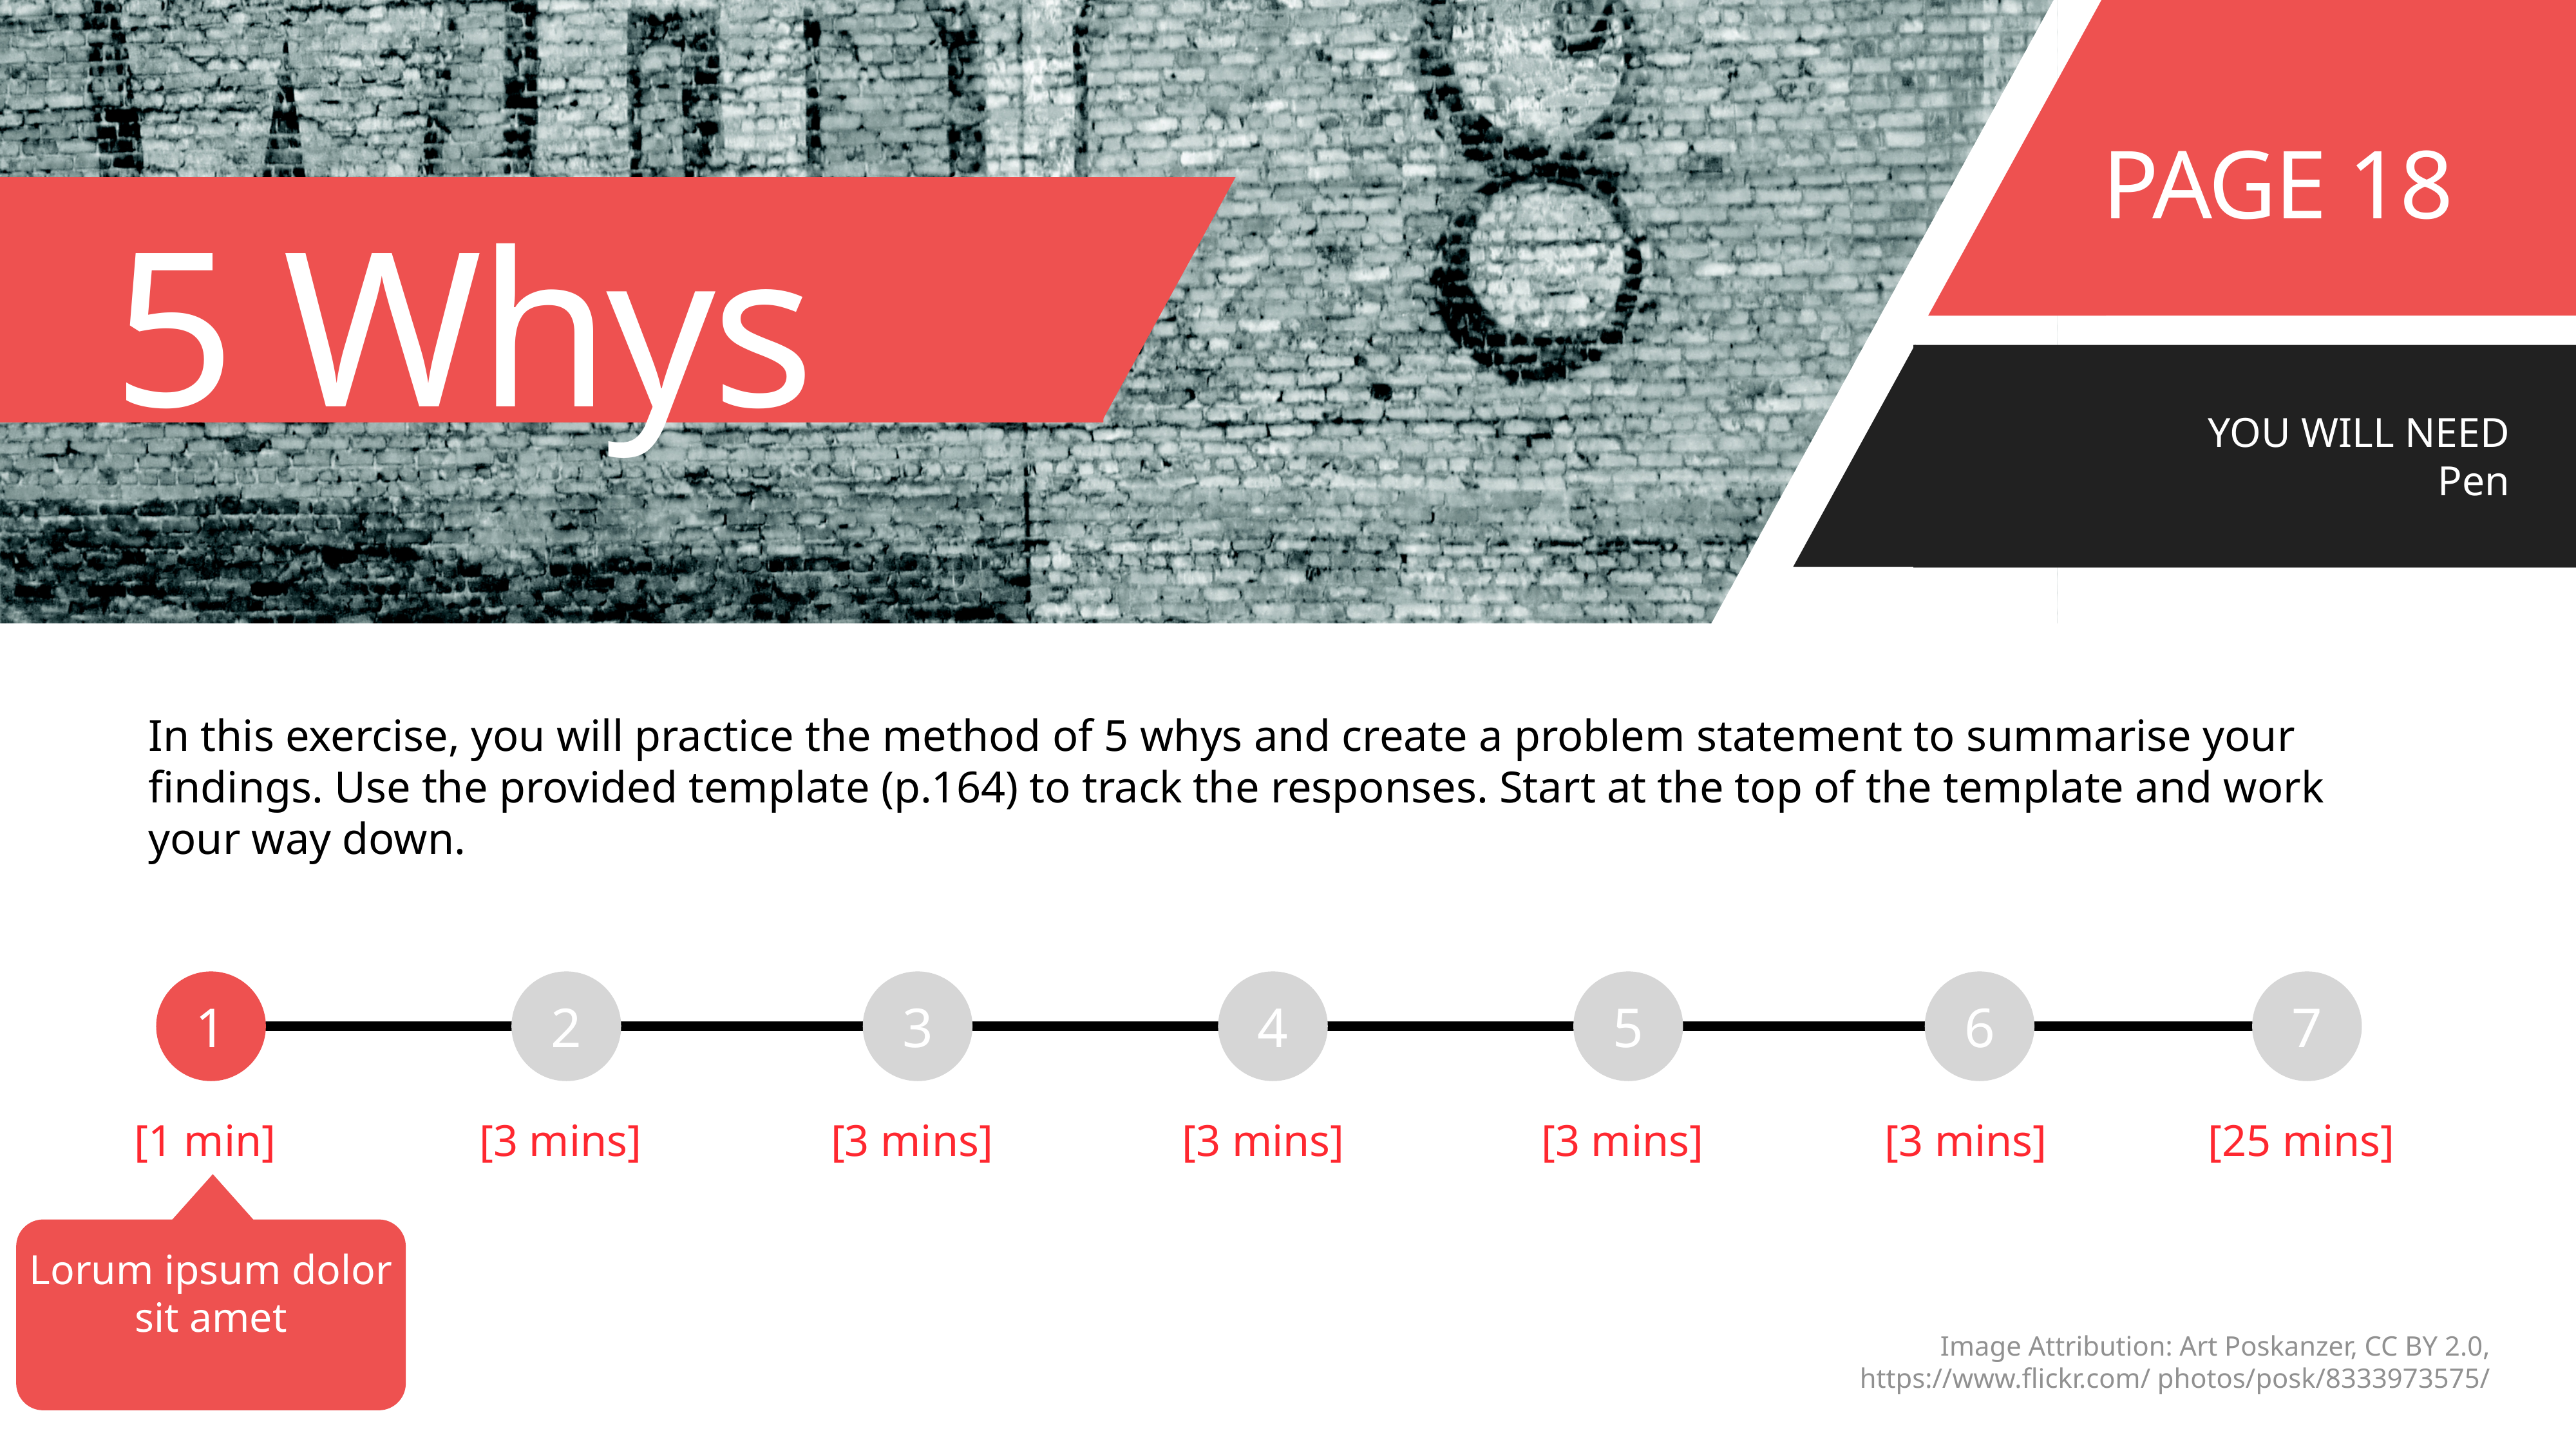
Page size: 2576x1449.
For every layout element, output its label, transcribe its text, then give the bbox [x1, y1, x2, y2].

text_box Lorum ipsum dolor sit amet [23, 1402, 399, 1410]
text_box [0, 0, 2576, 1402]
